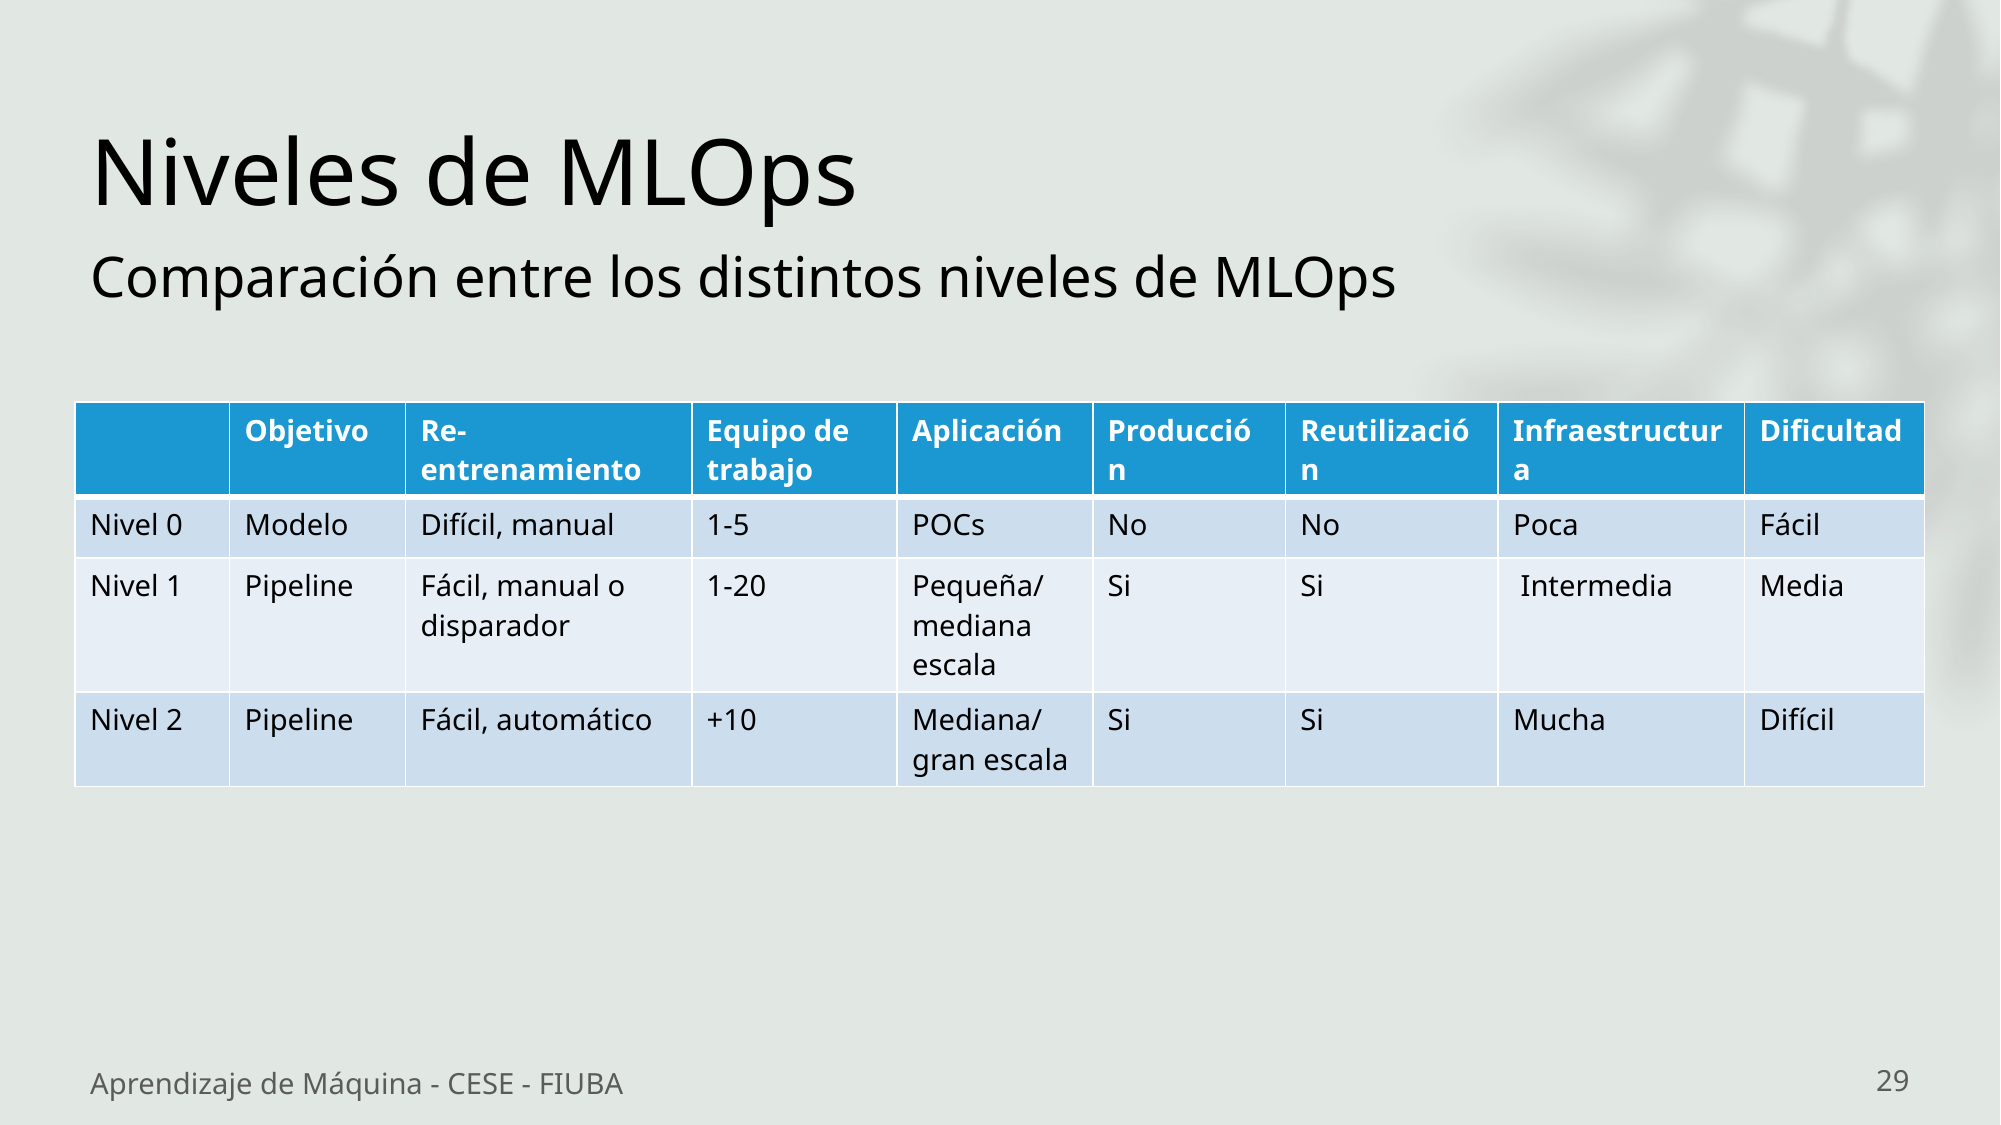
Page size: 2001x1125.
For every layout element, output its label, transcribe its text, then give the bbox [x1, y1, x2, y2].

table_cell Pequeña/ mediana escala [898, 559, 1092, 691]
table_header Dificultad [1745, 403, 1924, 494]
table_cell Nivel 1 [76, 559, 229, 691]
table_cell 1-20 [693, 559, 896, 691]
table_cell Pipeline [230, 559, 405, 691]
table_header Infraestructura [1499, 403, 1744, 494]
table_cell Intermedia [1499, 559, 1744, 691]
table_header [76, 403, 229, 494]
table_cell Mediana/ gran escala [898, 693, 1092, 786]
table_cell Nivel 2 [76, 693, 229, 786]
table_header Equipo de trabajo [693, 403, 896, 494]
table_cell 1-5 [693, 500, 896, 557]
table_cell Difícil [1745, 693, 1924, 786]
table_cell Difícil, manual [406, 500, 691, 557]
table_cell +10 [693, 693, 896, 786]
slide_number 29 [1474, 1052, 1925, 1113]
table_cell Media [1745, 559, 1924, 691]
table_header Objetivo [230, 403, 405, 494]
table_cell Fácil, automático [406, 693, 691, 786]
table_cell Si [1094, 559, 1285, 691]
table_cell POCs [898, 500, 1092, 557]
table_cell No [1094, 500, 1285, 557]
table_cell Poca [1499, 500, 1744, 557]
table_cell Fácil [1745, 500, 1924, 557]
table_header Reutilización [1286, 403, 1497, 494]
table_cell Modelo [230, 500, 405, 557]
table_cell Si [1094, 693, 1285, 786]
table_cell No [1286, 500, 1497, 557]
table_cell Si [1286, 559, 1497, 691]
title Niveles de MLOps [75, 60, 1863, 234]
table_header Aplicación [898, 403, 1092, 494]
table_header Re-entrenamiento [406, 403, 691, 494]
text_box Comparación entre los distintos niveles de MLOps [75, 234, 1863, 317]
table_cell Pipeline [230, 693, 405, 786]
table_cell Nivel 0 [76, 500, 229, 557]
table_header Producción [1094, 403, 1285, 494]
table_cell Si [1286, 693, 1497, 786]
table_cell Mucha [1499, 693, 1744, 786]
footer Aprendizaje de Máquina - CESE - FIUBA [75, 1052, 751, 1113]
table_cell Fácil, manual o disparador [406, 559, 691, 691]
